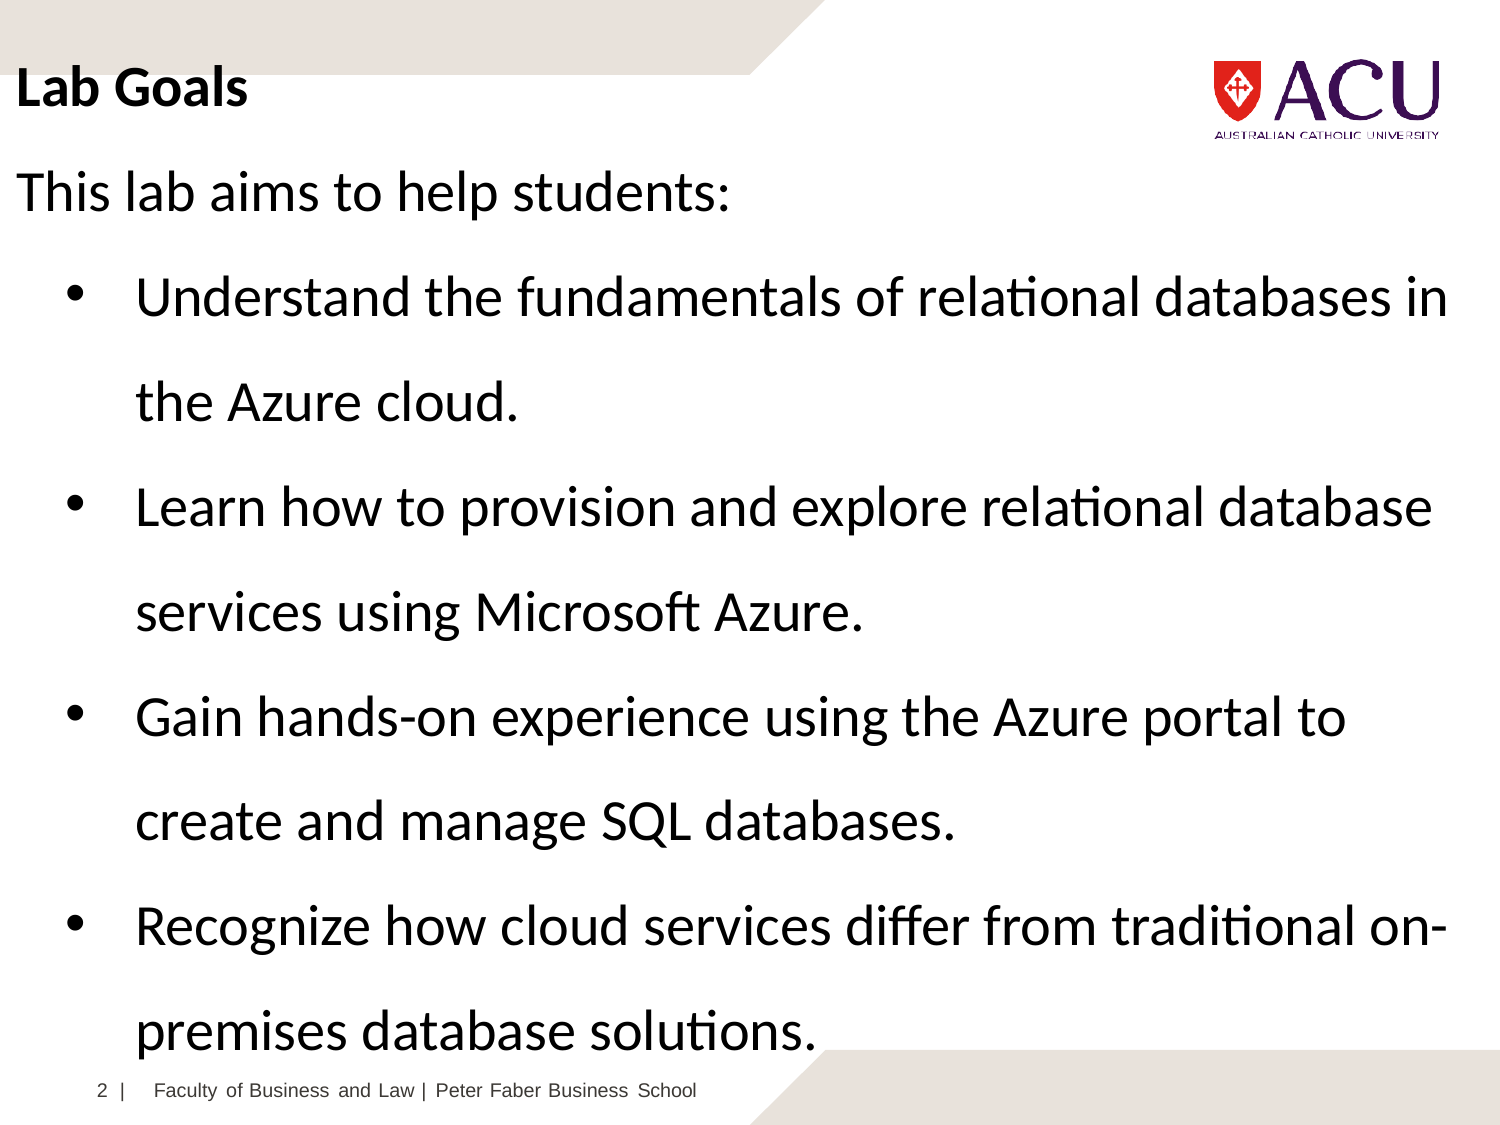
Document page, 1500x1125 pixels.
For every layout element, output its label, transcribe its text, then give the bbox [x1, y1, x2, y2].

text_box Lab Goals This lab aims to help students: Understand the fundamentals of relational databases in the Azure cloud. Learn how to provision and explore relational database services using Microsoft Azure. Gain hands-on experience using the Azure portal to create and manage SQL databases. Recognize how cloud services differ from traditional on-premises database solutions. [1, 5, 1500, 1070]
text_box 2 | Faculty of Business and Law | Peter Faber Business School [94, 1074, 702, 1102]
